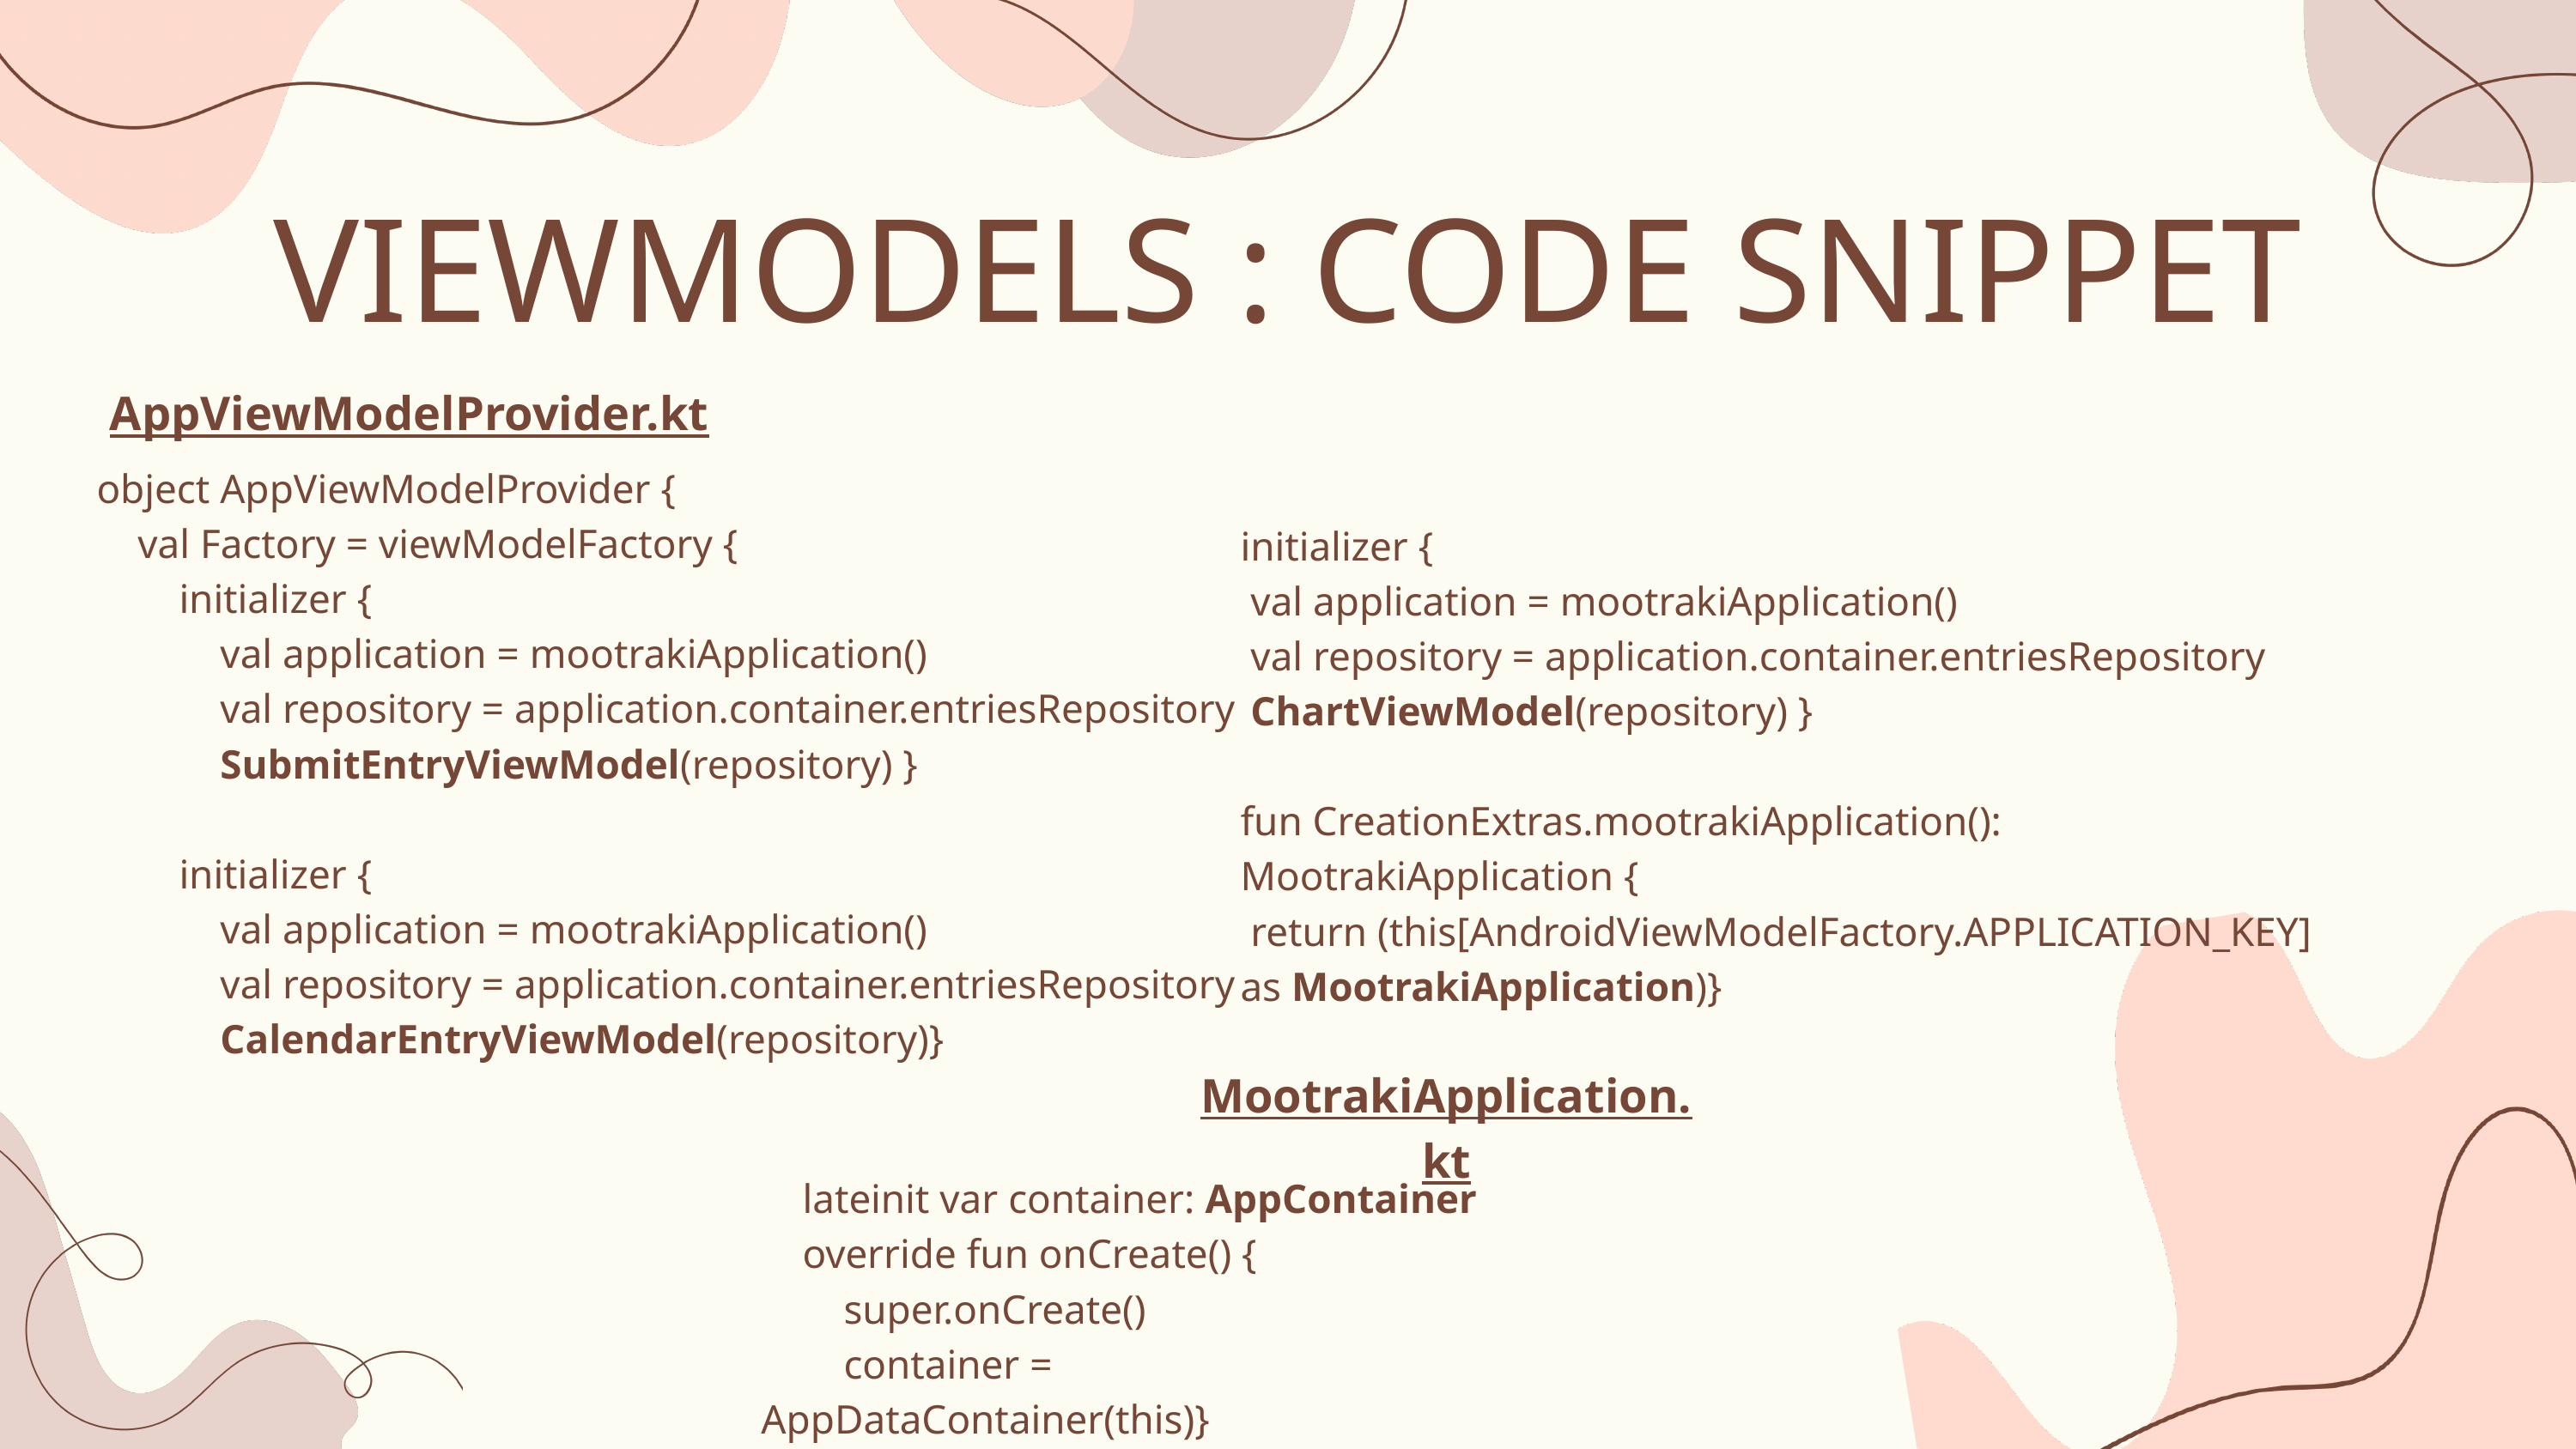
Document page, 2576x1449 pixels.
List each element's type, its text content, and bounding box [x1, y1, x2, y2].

text_box [1872, 858, 2576, 1449]
text_box [2269, 0, 2576, 273]
text_box initializer { val application = mootrakiApplication() val repository = application.container.entriesRepository ChartViewModel(repository) } fun CreationExtras.mootrakiApplication(): MootrakiApplication { return (this[AndroidViewModelFactory.APPLICATION_KEY] as MootrakiApplication)} [1240, 513, 2324, 1064]
text_box AppViewModelProvider.kt [96, 374, 723, 440]
text_box lateinit var container: AppContainer override fun onCreate() { super.onCreate() container = AppDataContainer(this)} [761, 1111, 1481, 1442]
text_box [804, 0, 1412, 162]
text_box [0, 1094, 474, 1449]
text_box MootrakiApplication.kt [1197, 1057, 1696, 1187]
text_box object AppViewModelProvider { val Factory = viewModelFactory { initializer { val application = mootrakiApplication() val repository = application.container.entriesRepository SubmitEntryViewModel(repository) } initializer { val application = mootrakiApplication() val repository = application.container.entriesRepository CalendarEntryViewModel(repository)} [96, 456, 2298, 1173]
text_box VIEWMODELS : CODE SNIPPET [210, 215, 2366, 485]
text_box [0, 0, 804, 244]
